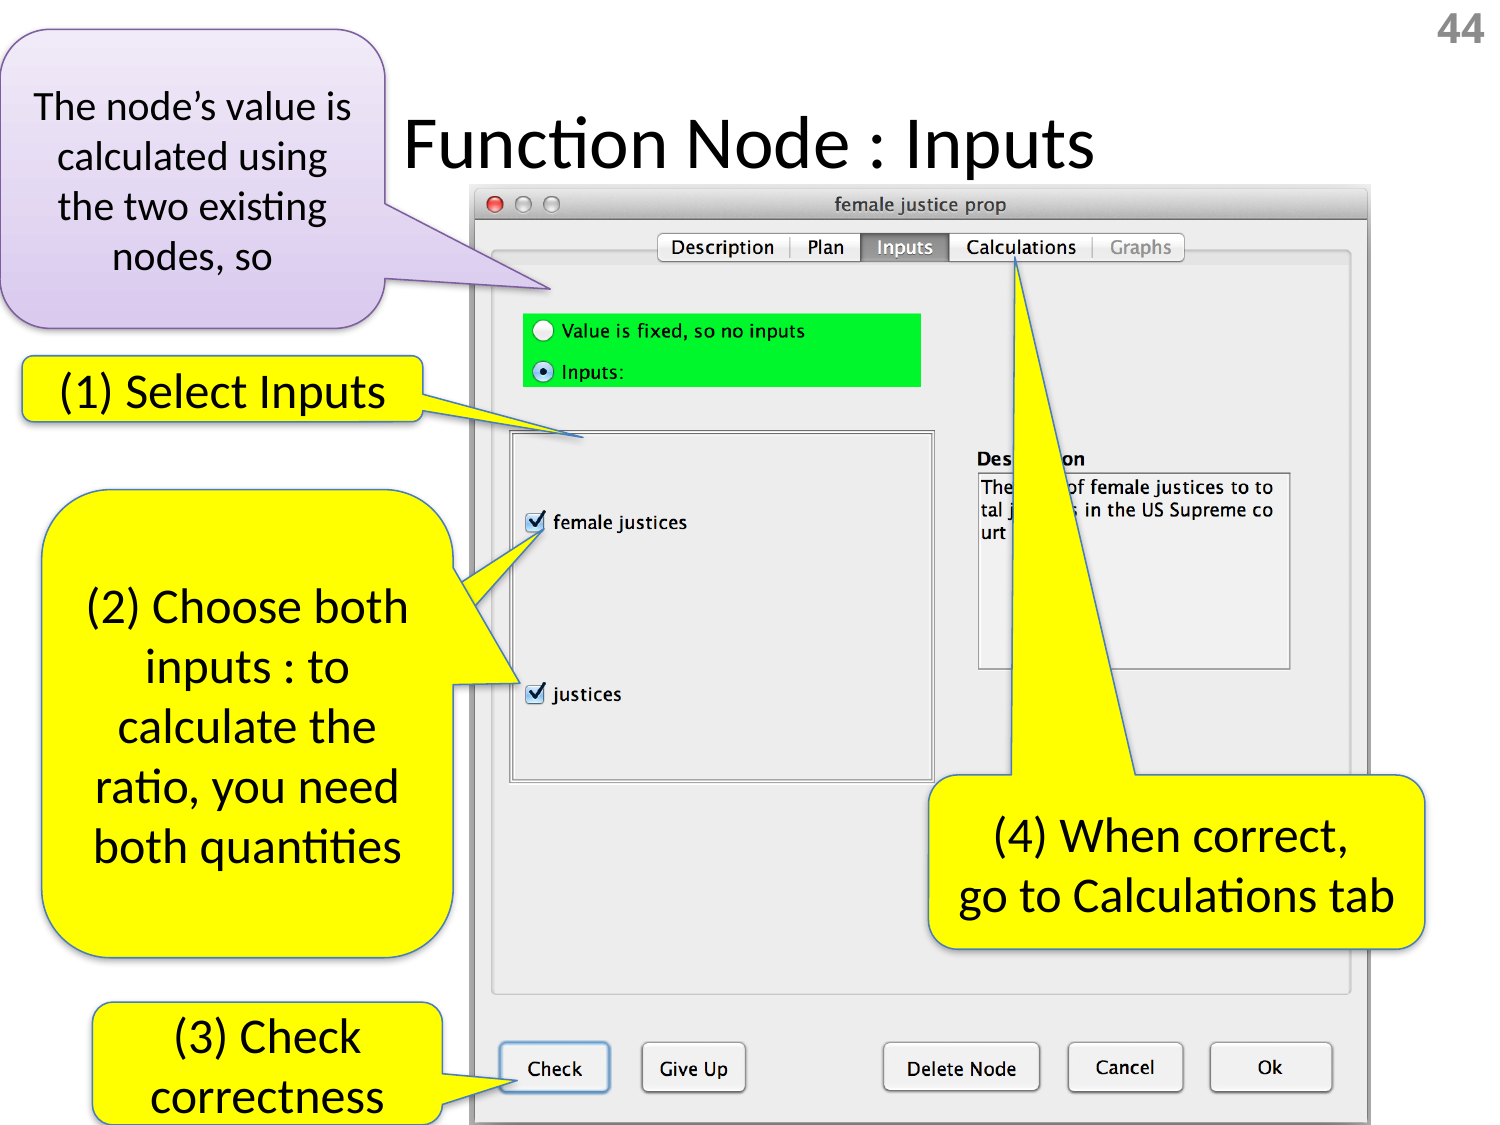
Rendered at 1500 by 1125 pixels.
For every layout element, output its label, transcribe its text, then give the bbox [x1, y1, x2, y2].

slide_number 44 [1149, 0, 1500, 60]
text_box (1) Select Inputs [21, 354, 464, 423]
text_box Function Node : Inputs [74, 45, 1425, 233]
text_box (4) When correct, go to Calculations tab [1375, 774, 1426, 951]
text_box (2) Choose both inputs : to calculate the ratio, you need both quantities [40, 488, 464, 959]
picture [469, 184, 1371, 1125]
text_box (3) Check correctness [91, 1001, 464, 1125]
text_box The node’s value is calculated using the two existing nodes, so [0, 28, 464, 330]
